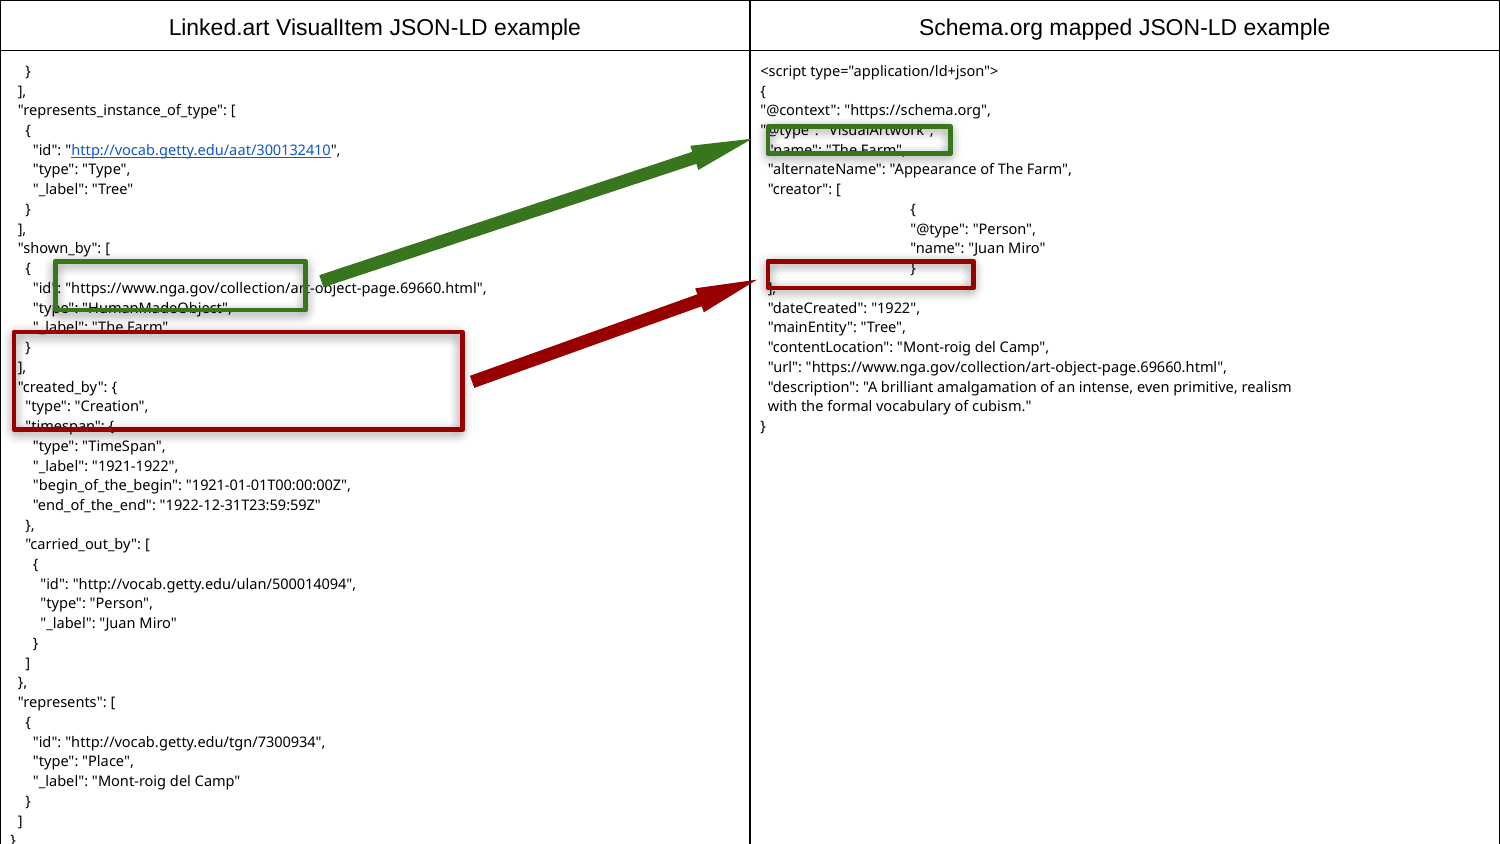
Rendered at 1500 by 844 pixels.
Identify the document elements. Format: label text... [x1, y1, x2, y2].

table_header Linked.art VisualItem JSON-LD example [1, 1, 749, 50]
text_box [469, 279, 758, 388]
text_box [55, 261, 306, 311]
text_box [767, 261, 974, 288]
text_box [767, 126, 951, 154]
table_cell <script type="application/ld+json"> { "@context": "https://schema.org", "@type": "VisualArtwork", "name": "The Farm", "alternateName": "Appearance of The Farm", "creator": [ { "@type": "Person", "name": "Juan Miro" } ], "dateCreated": "1922", "mainEntity": "Tree", "contentLocation": "Mont-roig del Camp", "url": "https://www.nga.gov/collection/art-object-page.69660.html", "description": "A brilliant amalgamation of an intense, even primitive, realism with the formal vocabulary of cubism." } [751, 51, 1499, 844]
table_header Schema.org mapped JSON-LD example [751, 1, 1499, 50]
table_cell } ], "represents_instance_of_type": [ { "id": "http://vocab.getty.edu/aat/300132410", "type": "Type", "_label": "Tree" } ], "shown_by": [ { "id": "https://www.nga.gov/collection/art-object-page.69660.html", "type": "HumanMadeObject", "_label": "The Farm" } ], "created_by": { "type": "Creation", "timespan": { "type": "TimeSpan", "_label": "1921-1922", "begin_of_the_begin": "1921-01-01T00:00:00Z", "end_of_the_end": "1922-12-31T23:59:59Z" }, "carried_out_by": [ { "id": "http://vocab.getty.edu/ulan/500014094", "type": "Person", "_label": "Juan Miro" } ] }, "represents": [ { "id": "http://vocab.getty.edu/tgn/7300934", "type": "Place", "_label": "Mont-roig del Camp" } ] } [1, 51, 749, 844]
text_box [13, 332, 463, 430]
text_box [319, 138, 753, 288]
